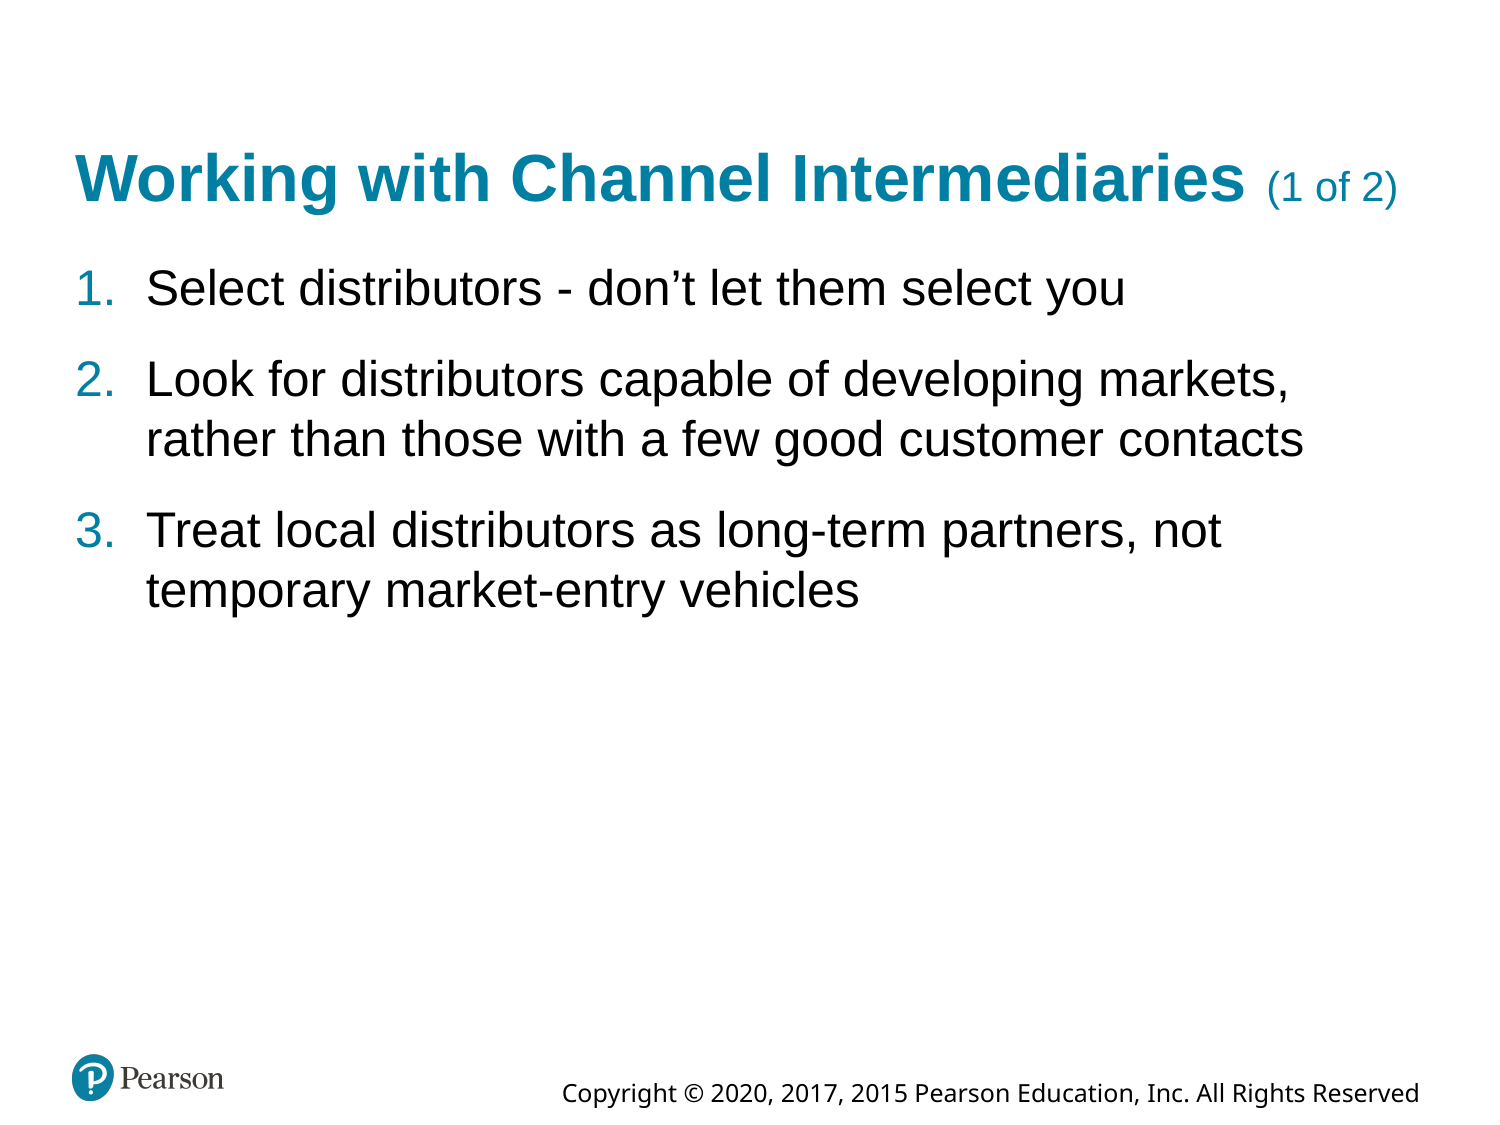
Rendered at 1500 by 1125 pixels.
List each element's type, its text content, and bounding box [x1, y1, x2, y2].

picture [72, 1087, 83, 1101]
picture [80, 1063, 106, 1088]
list Select distributors - don’t let them select you Look for distributors capable of developing markets, rather than those with a few good customer contacts Treat local distributors as long-term partners, not temporary market-entry vehicles [75, 255, 1425, 983]
picture [98, 1054, 224, 1101]
picture [72, 1054, 88, 1070]
title Working with Channel Intermediaries (1 of 2) [75, 35, 1425, 216]
